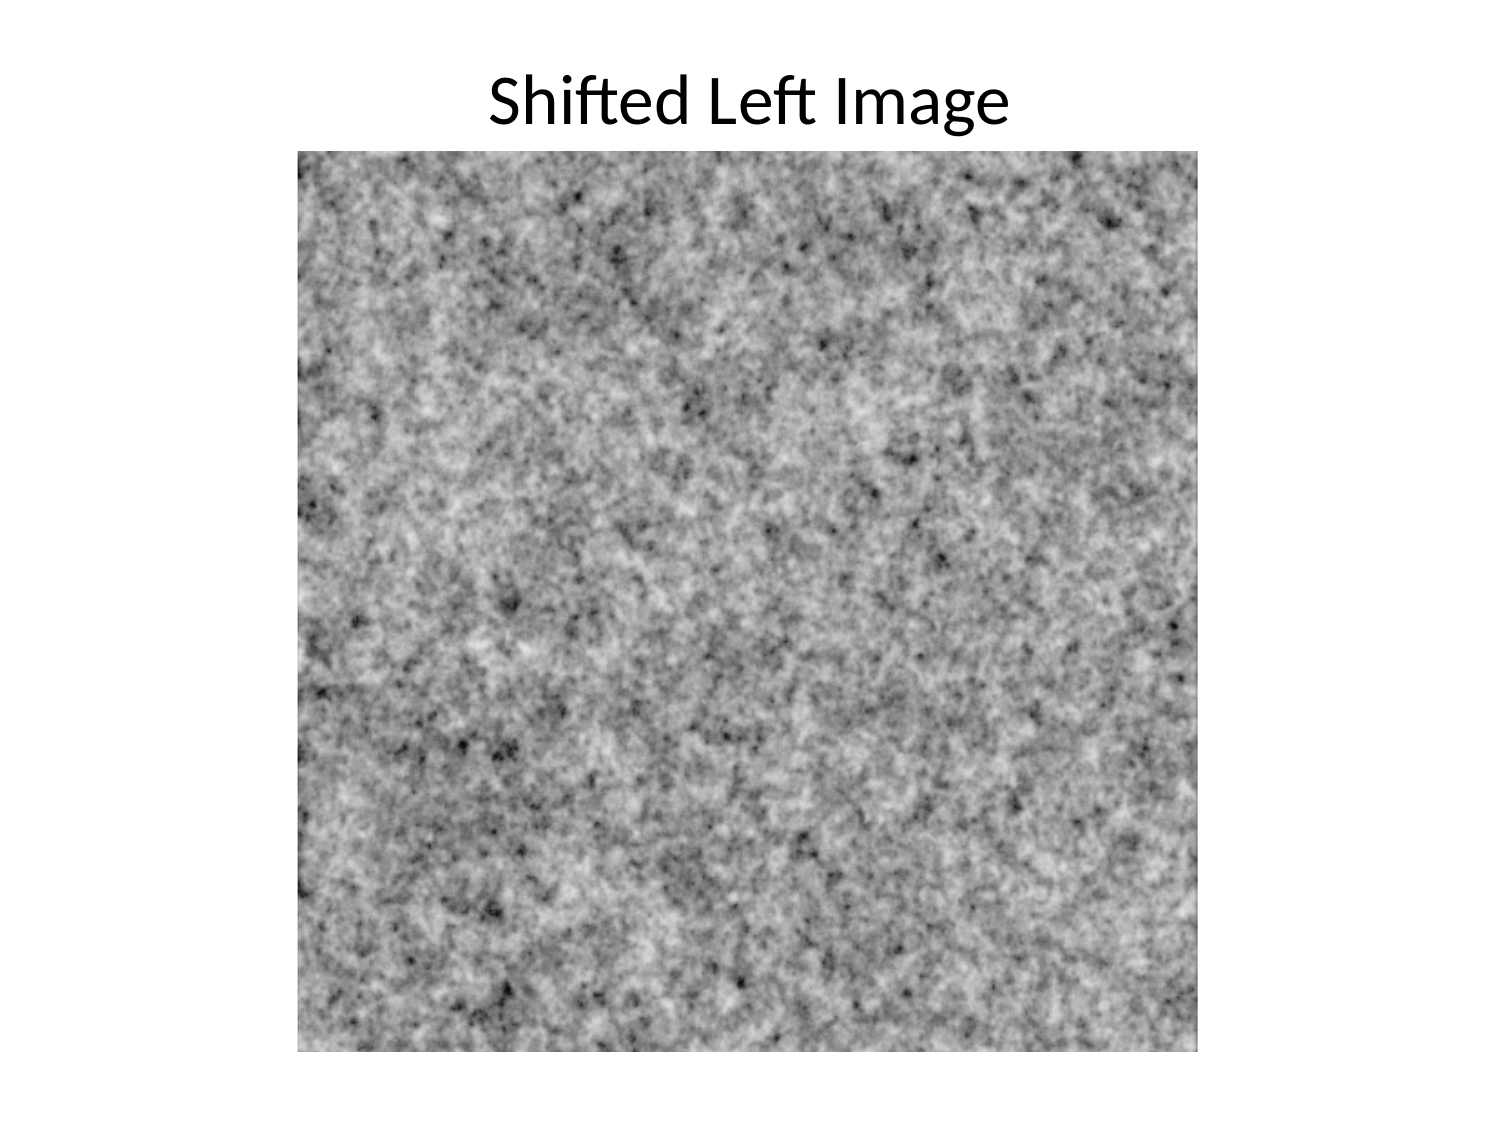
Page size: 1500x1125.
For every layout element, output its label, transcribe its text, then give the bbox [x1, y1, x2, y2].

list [297, 150, 1198, 1052]
title Shifted Left Image [75, 45, 1425, 233]
